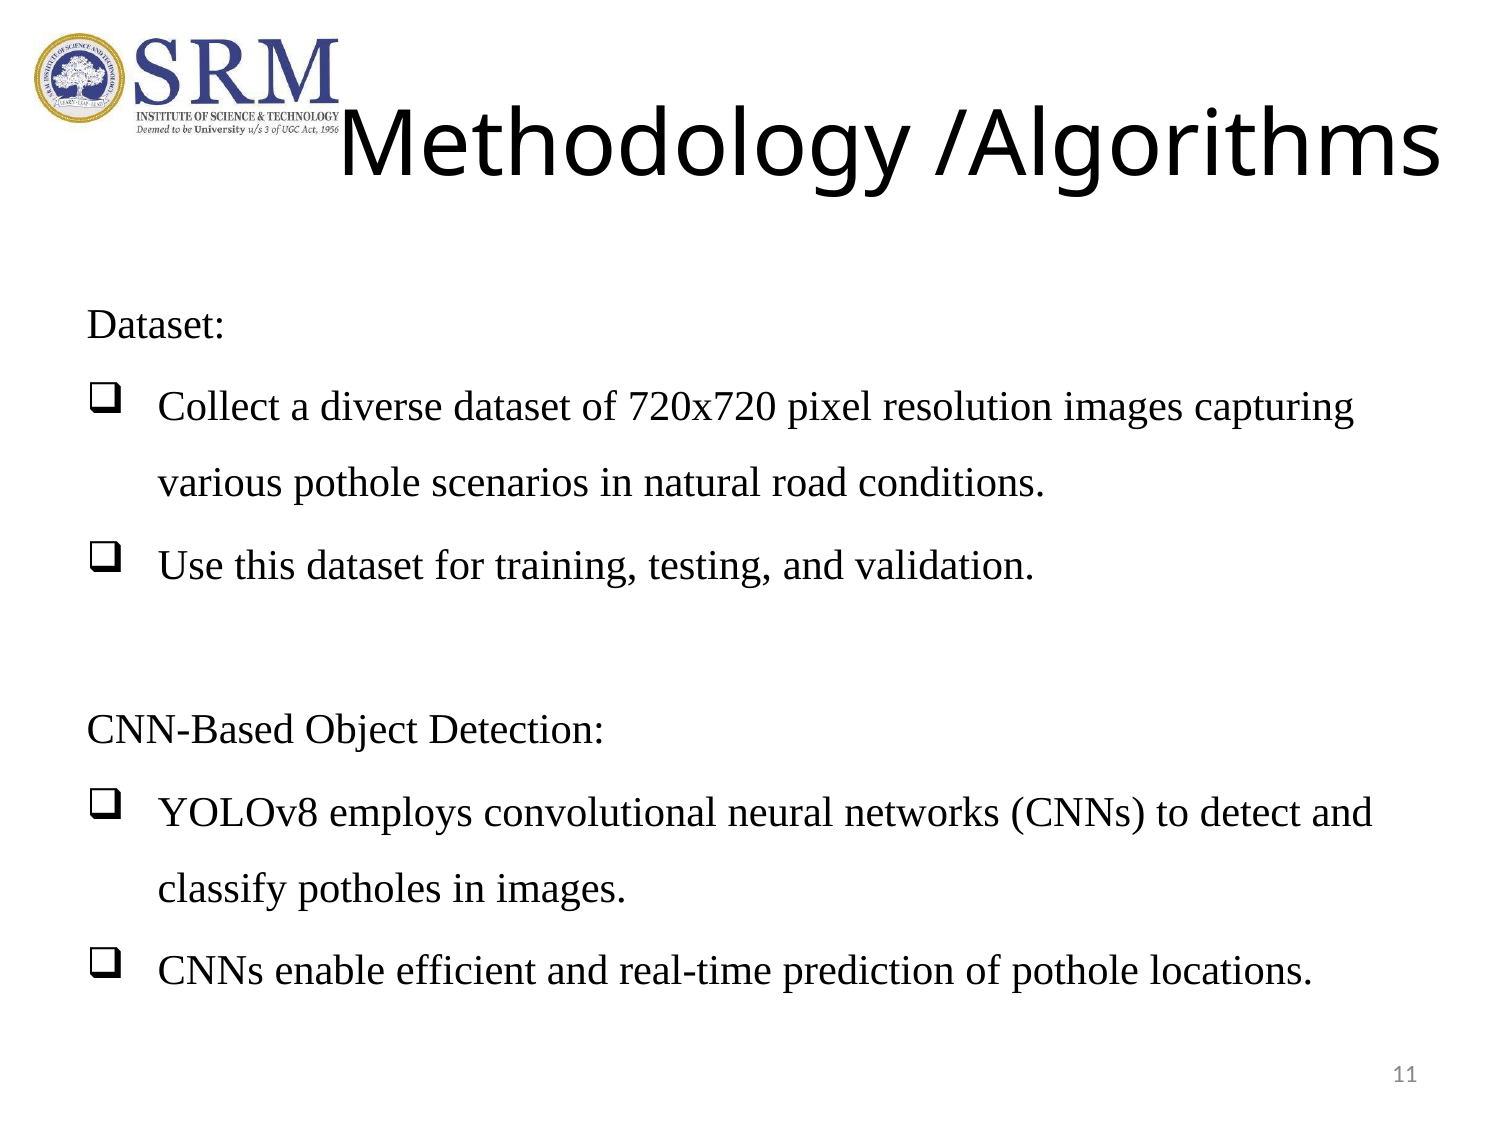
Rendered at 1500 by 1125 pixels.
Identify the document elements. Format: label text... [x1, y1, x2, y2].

picture [34, 33, 339, 135]
list Dataset: Collect a diverse dataset of 720x720 pixel resolution images capturing various pothole scenarios in natural road conditions. Use this dataset for training, testing, and validation. CNN-Based Object Detection: YOLOv8 employs convolutional neural networks (CNNs) to detect and classify potholes in images. CNNs enable efficient and real-time prediction of pothole locations. [75, 262, 1425, 1005]
title Methodology /Algorithms [281, 45, 1500, 233]
slide_number 11 [1382, 1052, 1425, 1093]
